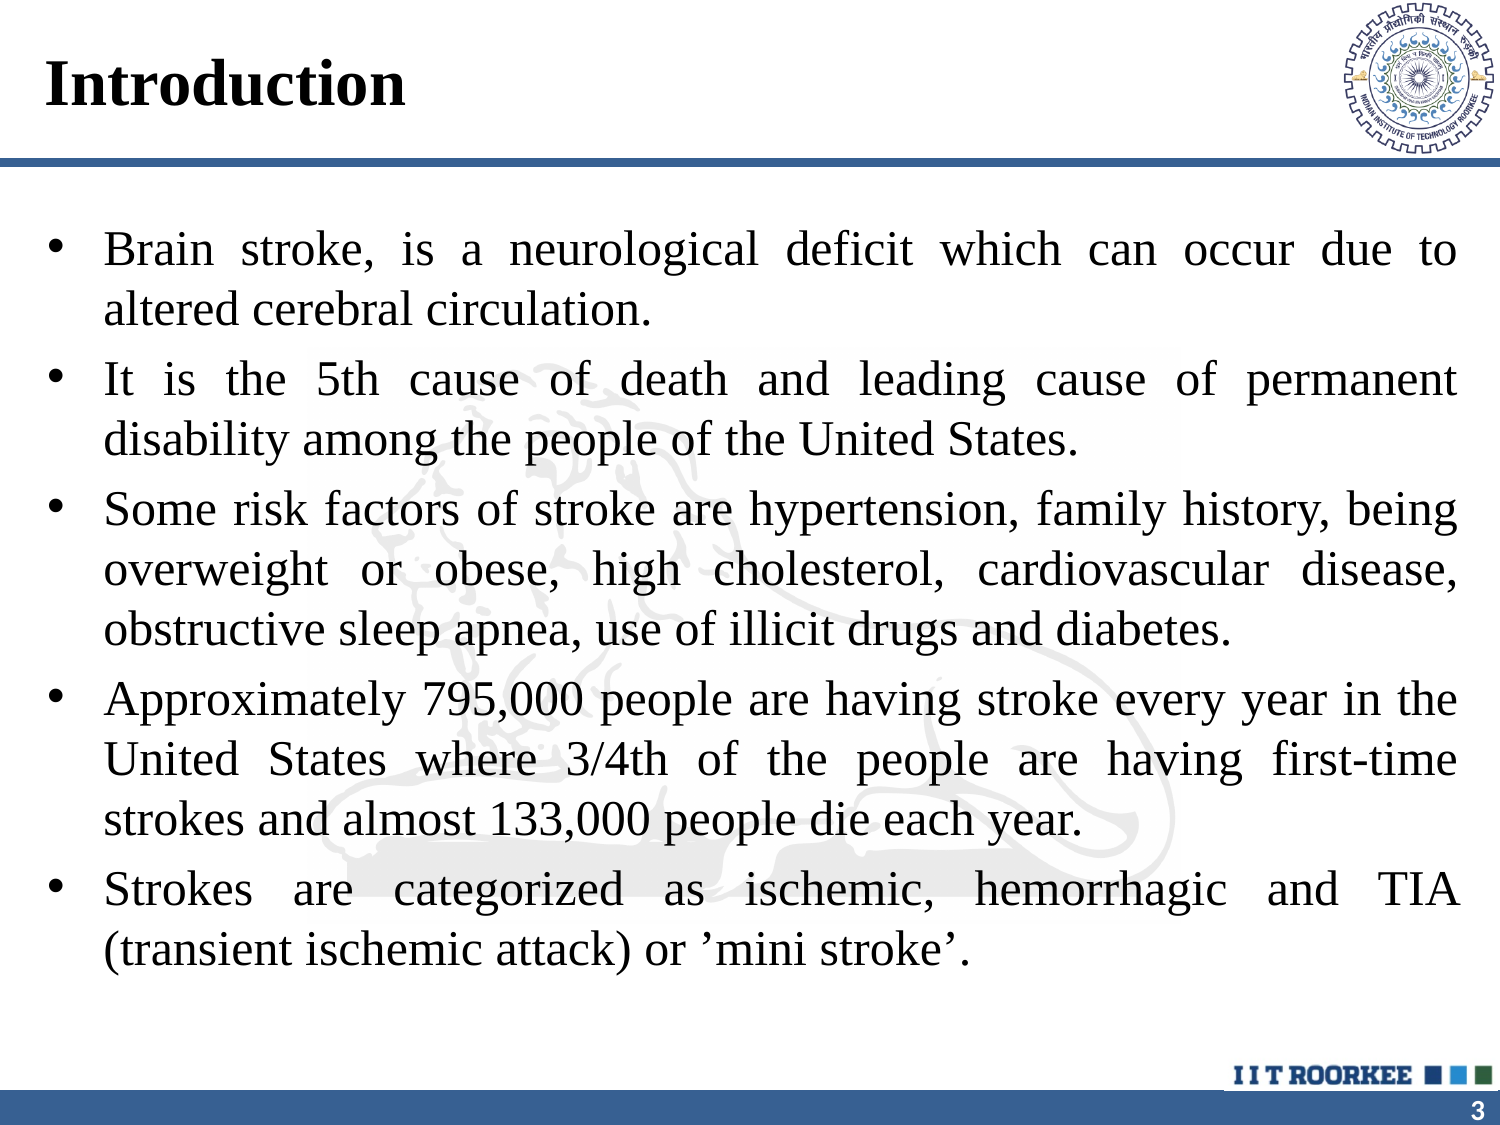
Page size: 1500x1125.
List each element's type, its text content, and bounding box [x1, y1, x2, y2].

picture [1224, 1057, 1498, 1091]
list Brain stroke, is a neurological deficit which can occur due to altered cerebral circulation. It is the 5th cause of death and leading cause of permanent disability among the people of the United States. Some risk factors of stroke are hypertension, family history, being overweight or obese, high cholesterol, cardiovascular disease, obstructive sleep apnea, use of illicit drugs and diabetes. Approximately 795,000 people are having stroke every year in the United States where 3/4th of the people are having first-time strokes and almost 133,000 people die each year. Strokes are categorized as ischemic, hemorrhagic and TIA (transient ischemic attack) or ’mini stroke’. [32, 207, 1475, 1022]
title Introduction [29, 33, 1185, 125]
picture [1339, 0, 1500, 158]
